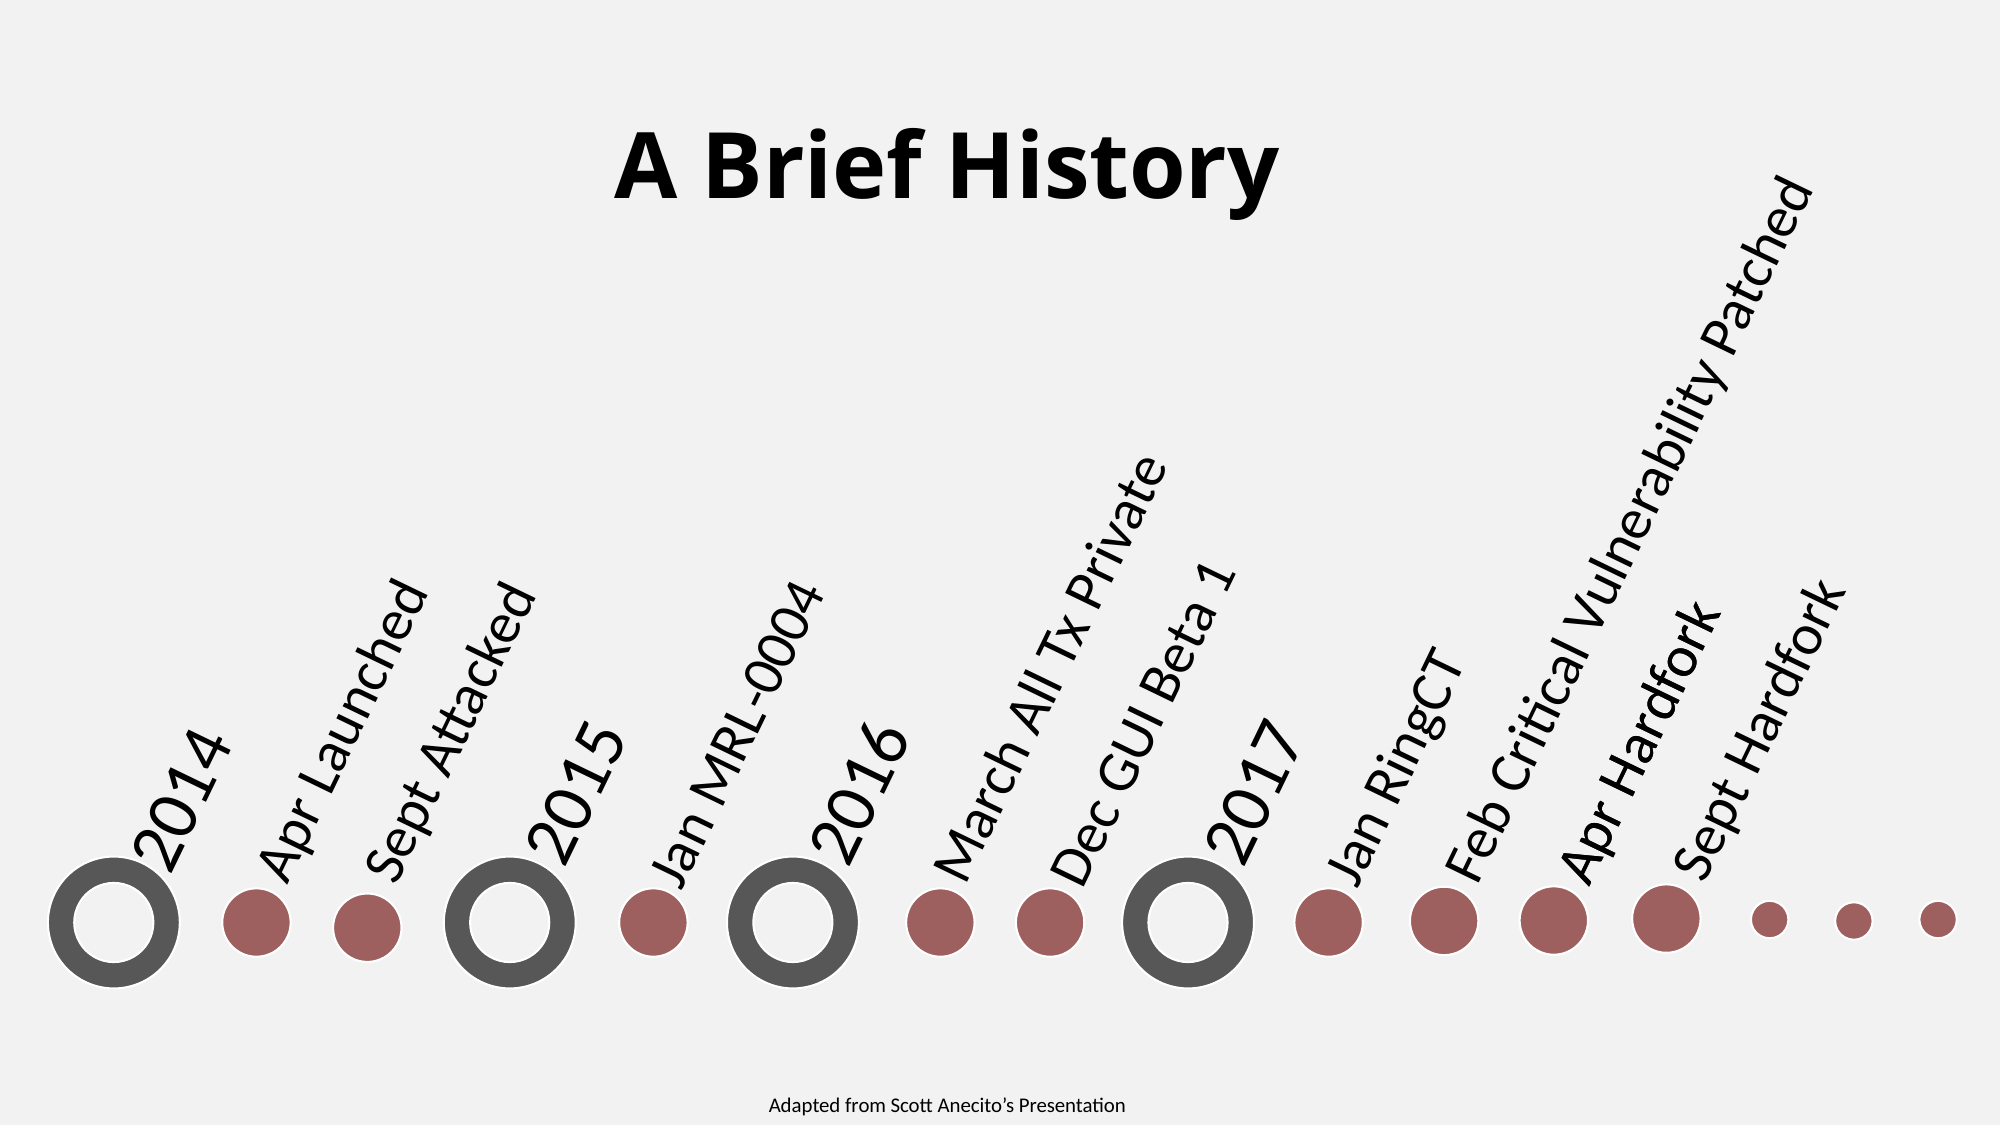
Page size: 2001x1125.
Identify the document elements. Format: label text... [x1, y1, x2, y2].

text_box [1631, 883, 1702, 954]
text_box 2017 [1164, 687, 1334, 893]
text_box [1834, 901, 1874, 941]
text_box [332, 892, 403, 963]
text_box [618, 889, 689, 958]
text_box [46, 858, 181, 990]
text_box [1408, 885, 1480, 957]
text_box March All Tx Private [900, 423, 1193, 909]
text_box [725, 856, 860, 990]
text_box Sept Hardfork [1639, 548, 1871, 907]
text_box 2014 [91, 695, 262, 900]
text_box [1749, 899, 1790, 940]
text_box [1014, 888, 1086, 958]
text_box [1918, 899, 1958, 940]
text_box [1293, 888, 1364, 958]
text_box Adapted from Scott Anecito’s Presentation [753, 1084, 1141, 1125]
text_box Feb Critical Vulnerability Patched [1411, 146, 1839, 909]
text_box [442, 856, 577, 990]
text_box Apr Launched [221, 550, 453, 908]
text_box [905, 888, 976, 958]
text_box Jan MRL-0004 [616, 550, 850, 913]
title A Brief History [84, 59, 1810, 278]
text_box 2016 [769, 687, 939, 893]
text_box Apr Hardfork [1523, 570, 1746, 910]
text_box [1121, 856, 1256, 990]
text_box Sept Attacked [330, 553, 561, 909]
text_box Dec GUI Beta 1 [1017, 529, 1261, 913]
text_box 2015 [486, 687, 656, 893]
text_box [221, 887, 292, 958]
text_box [1518, 885, 1590, 956]
text_box Jan RingCT [1291, 620, 1491, 912]
